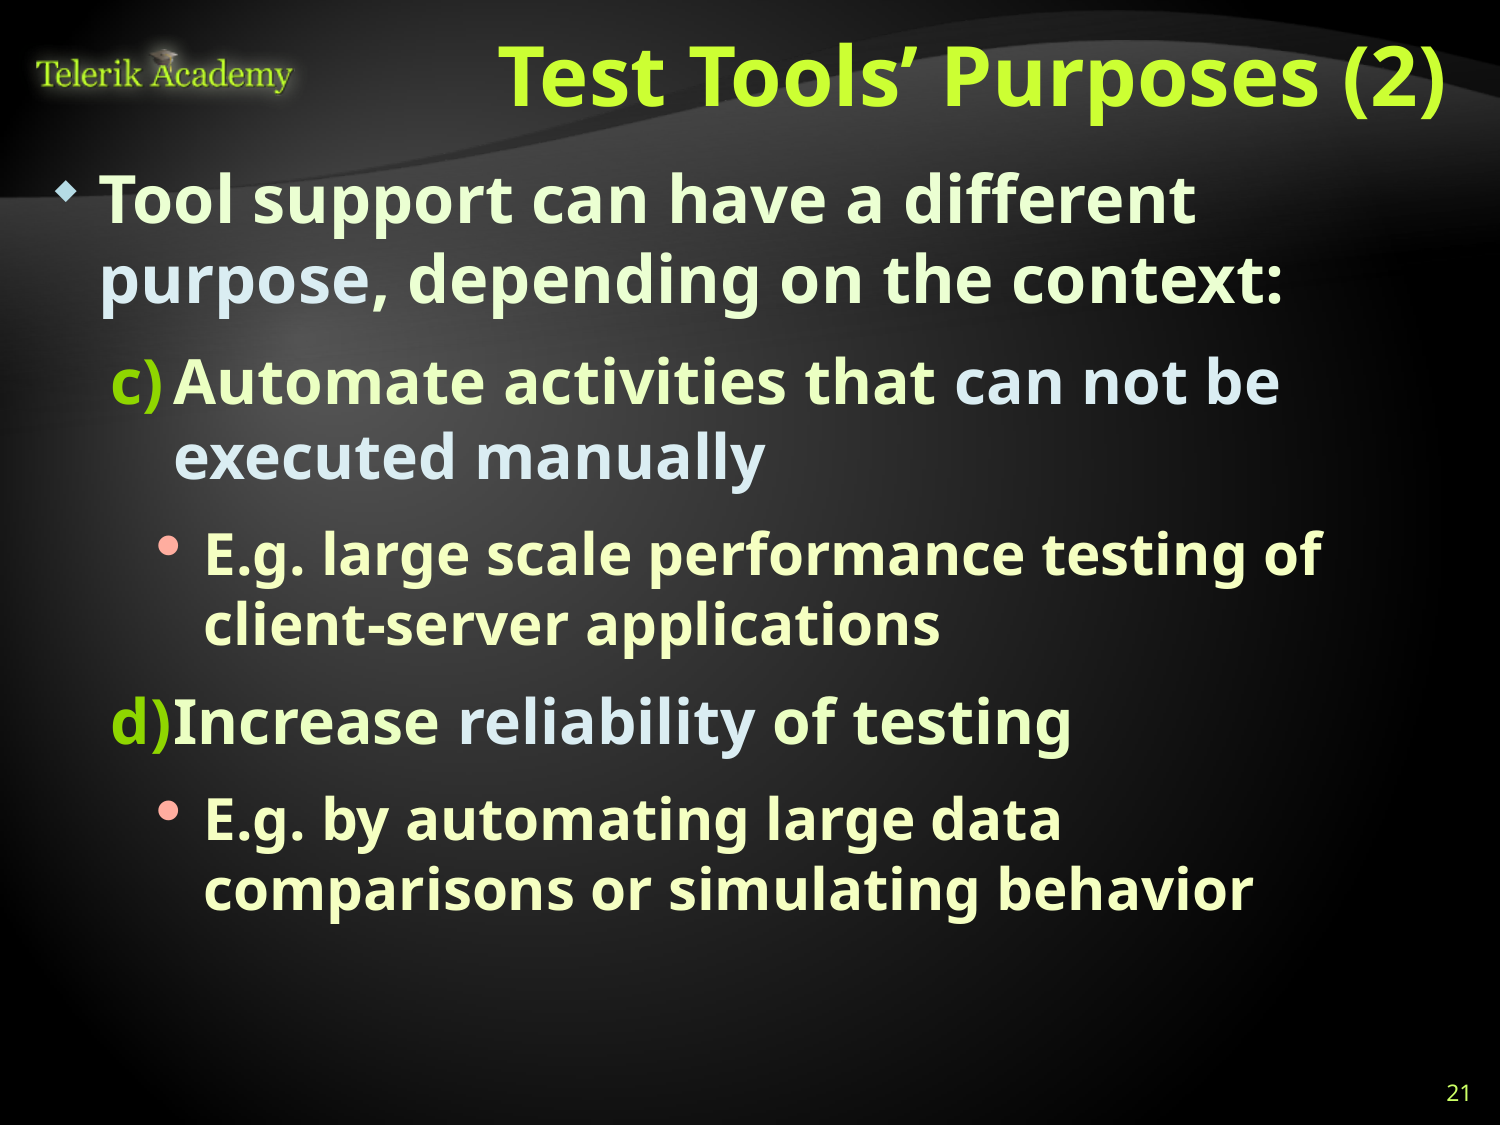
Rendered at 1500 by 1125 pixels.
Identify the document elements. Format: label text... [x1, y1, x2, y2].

slide_number 21 [1412, 1074, 1488, 1113]
picture [0, 0, 1500, 1125]
title Test Tools’ Purposes (2) [300, 12, 1463, 149]
list Tool support can have a different purpose, depending on the context: Automate activities that can not be executed manually E.g. large scale performance testing of client-server applications Increase reliability of testing E.g. by automating large data comparisons or simulating behavior [37, 149, 1463, 1100]
